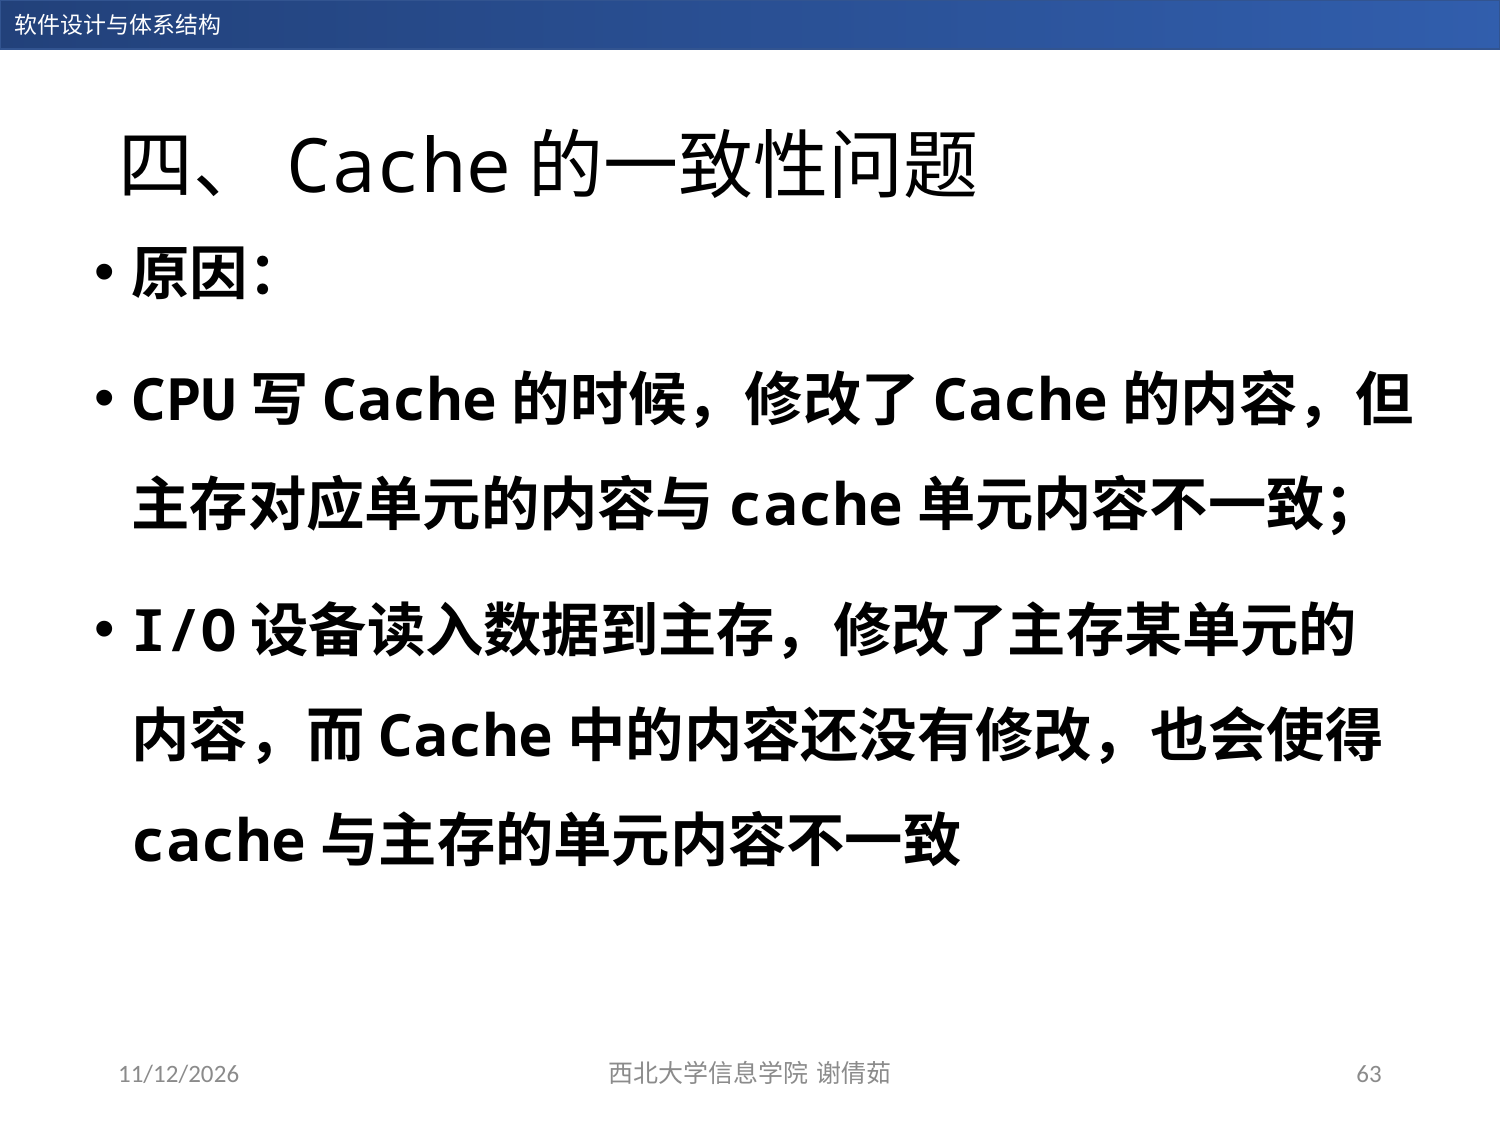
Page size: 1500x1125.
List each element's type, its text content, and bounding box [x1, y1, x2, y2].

title 四、Cache的一致性问题 [103, 59, 1397, 193]
footer 西北大学信息学院 谢倩茹 [496, 1042, 1004, 1103]
slide_number 63 [1059, 1042, 1397, 1103]
list 原因： CPU写Cache的时候，修改了Cache的内容，但主存对应单元的内容与cache单元内容不一致； I/O设备读入数据到主存，修改了主存某单元的内容，而Cache中的内容还没有修改，也会使得cache与主存的单元内容不一致 [79, 193, 1430, 937]
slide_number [103, 1042, 441, 1103]
